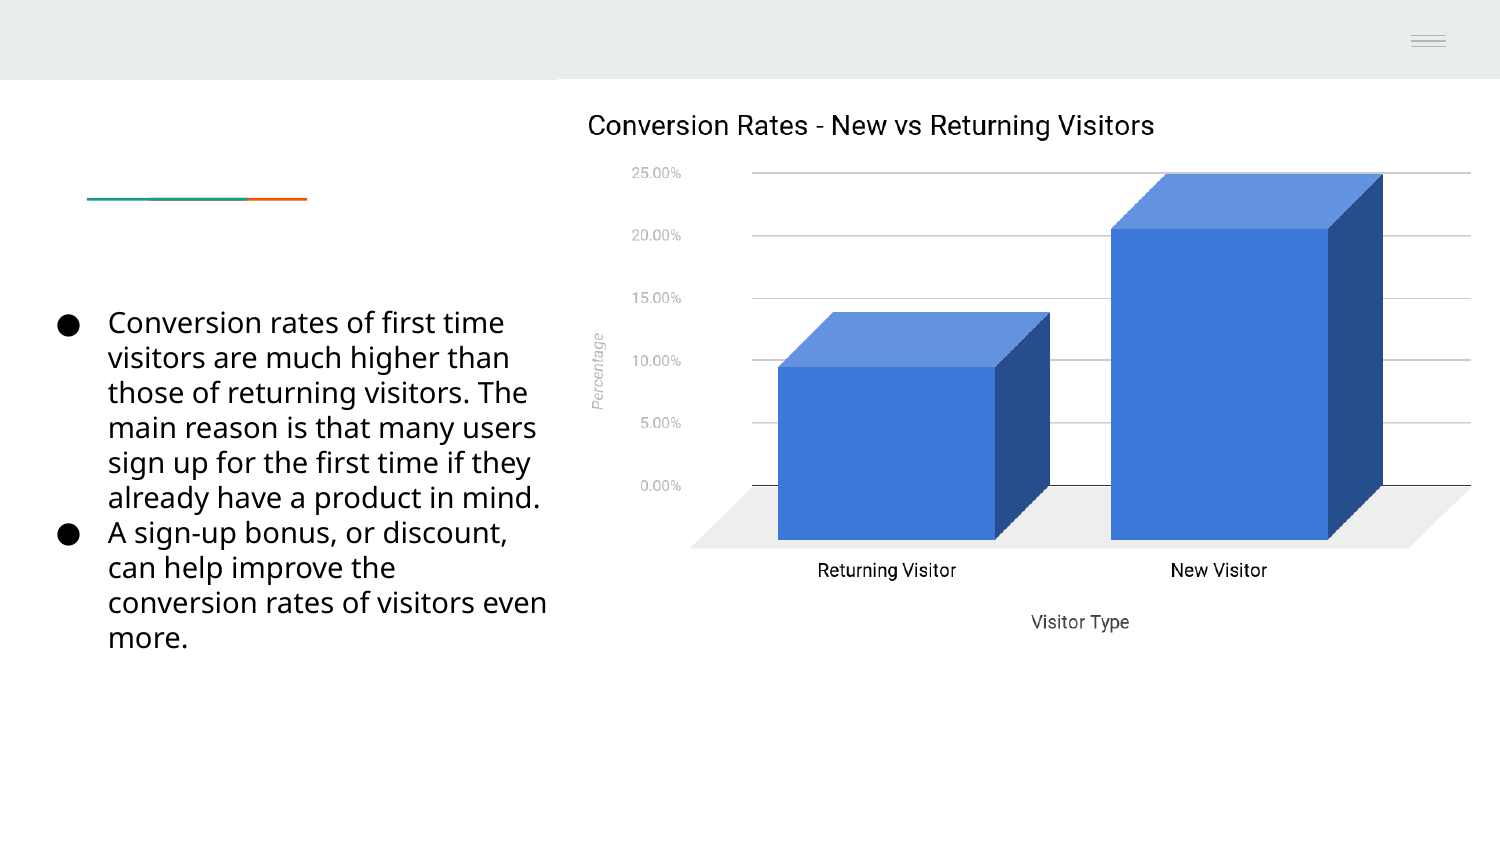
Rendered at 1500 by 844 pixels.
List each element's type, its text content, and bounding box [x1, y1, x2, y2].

picture [558, 78, 1500, 662]
text_box Conversion rates of first time visitors are much higher than those of returning visitors. The main reason is that many users sign up for the first time if they already have a product in mind. A sign-up bonus, or discount, can help improve the conversion rates of visitors even more. [18, 289, 569, 813]
